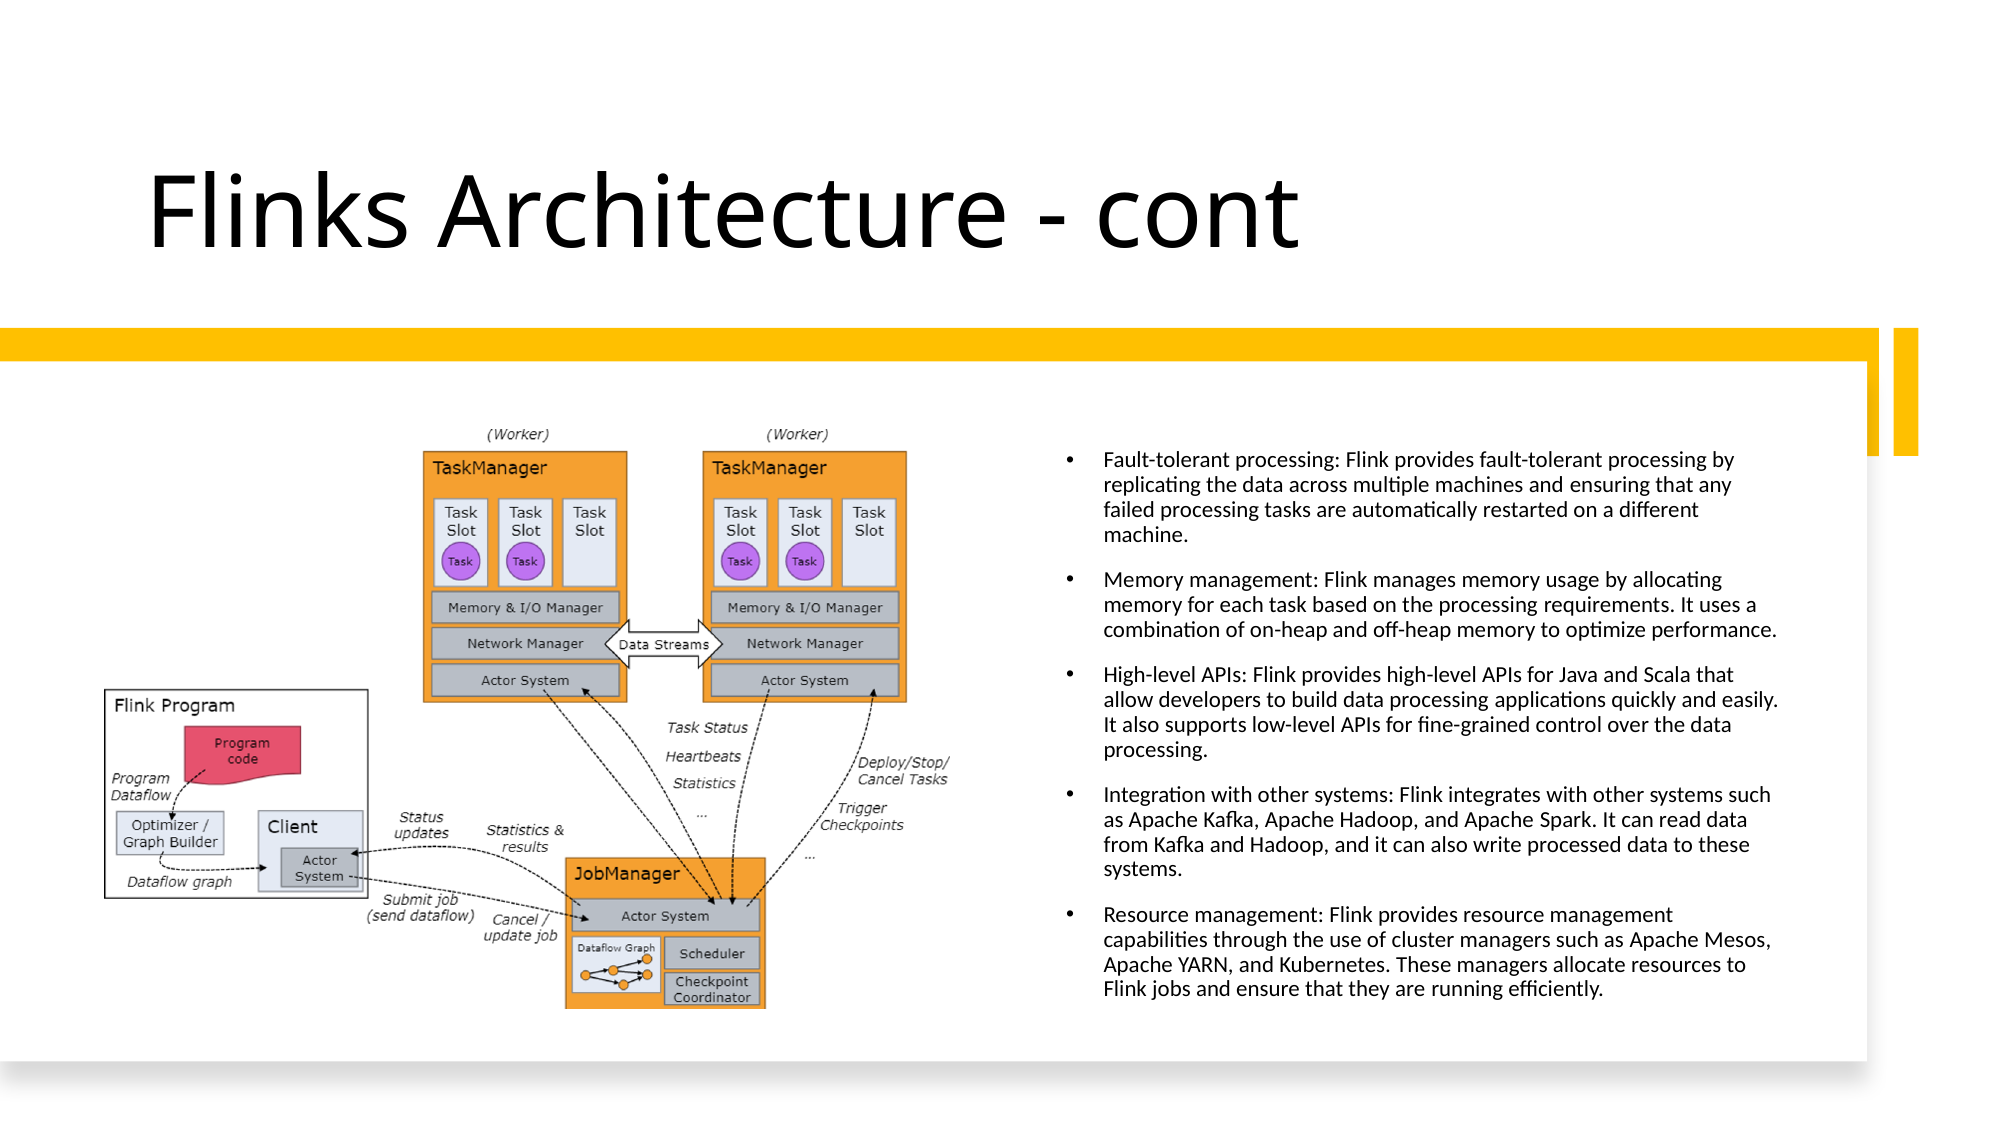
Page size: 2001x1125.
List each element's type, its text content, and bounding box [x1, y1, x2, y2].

text_box [0, 0, 2000, 1125]
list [104, 429, 949, 1009]
text_box [0, 327, 1880, 404]
title Flinks Architecture - cont [130, 63, 1795, 277]
text_box [0, 360, 1868, 1062]
list Fault-tolerant processing: Flink provides fault-tolerant processing by replicating the data across multiple machines and ensuring that any failed processing tasks are automatically restarted on a different machine. Memory management: Flink manages memory usage by allocating memory for each task based on the processing requirements. It uses a combination of on-heap and off-heap memory to optimize performance. High-level APIs: Flink provides high-level APIs for Java and Scala that allow developers to build data processing applications quickly and easily. It also supports low-level APIs for fine-grained control over the data processing. Integration with other systems: Flink integrates with other systems such as Apache Kafka, Apache Hadoop, and Apache Spark. It can read data from Kafka and Hadoop, and it can also write processed data to these systems. Resource management: Flink provides resource management capabilities through the use of cluster managers such as Apache Mesos, Apache YARN, and Kubernetes. These managers allocate resources to Flink jobs and ensure that they are running efficiently. [1050, 426, 1795, 1024]
text_box [1893, 327, 1919, 457]
